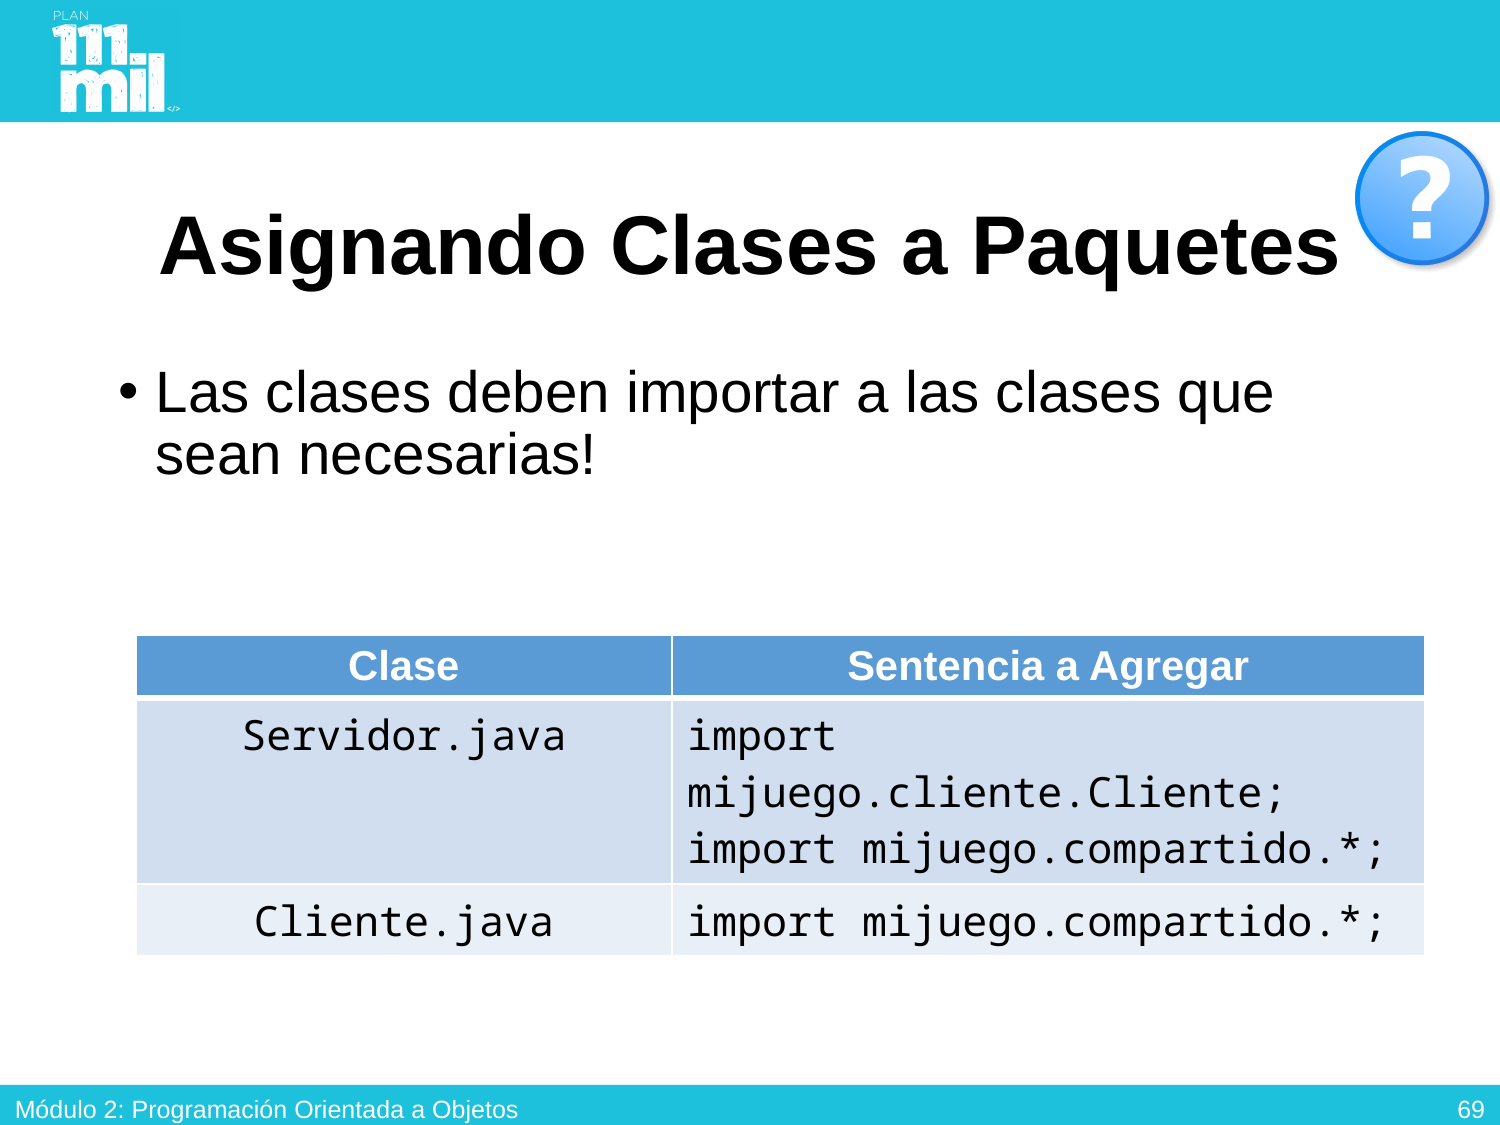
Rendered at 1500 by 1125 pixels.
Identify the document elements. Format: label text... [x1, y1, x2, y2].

picture [1349, 123, 1500, 274]
table_cell import mijuego.cliente.Cliente; import mijuego.compartido.*; [673, 701, 1424, 883]
table_header Sentencia a Agregar [673, 636, 1424, 695]
table_cell Servidor.java [137, 701, 671, 883]
list Las clases deben importar a las clases que sean necesarias! [103, 354, 1397, 1069]
title Asignando Clases a Paquetes [103, 147, 1397, 348]
table_header Clase [137, 636, 671, 695]
slide_number 68 [1162, 1078, 1500, 1125]
footer Módulo 2: Programación Orientada a Objetos [0, 1078, 560, 1125]
table_cell Cliente.java [137, 885, 671, 955]
table_cell import mijuego.compartido.*; [673, 885, 1424, 955]
